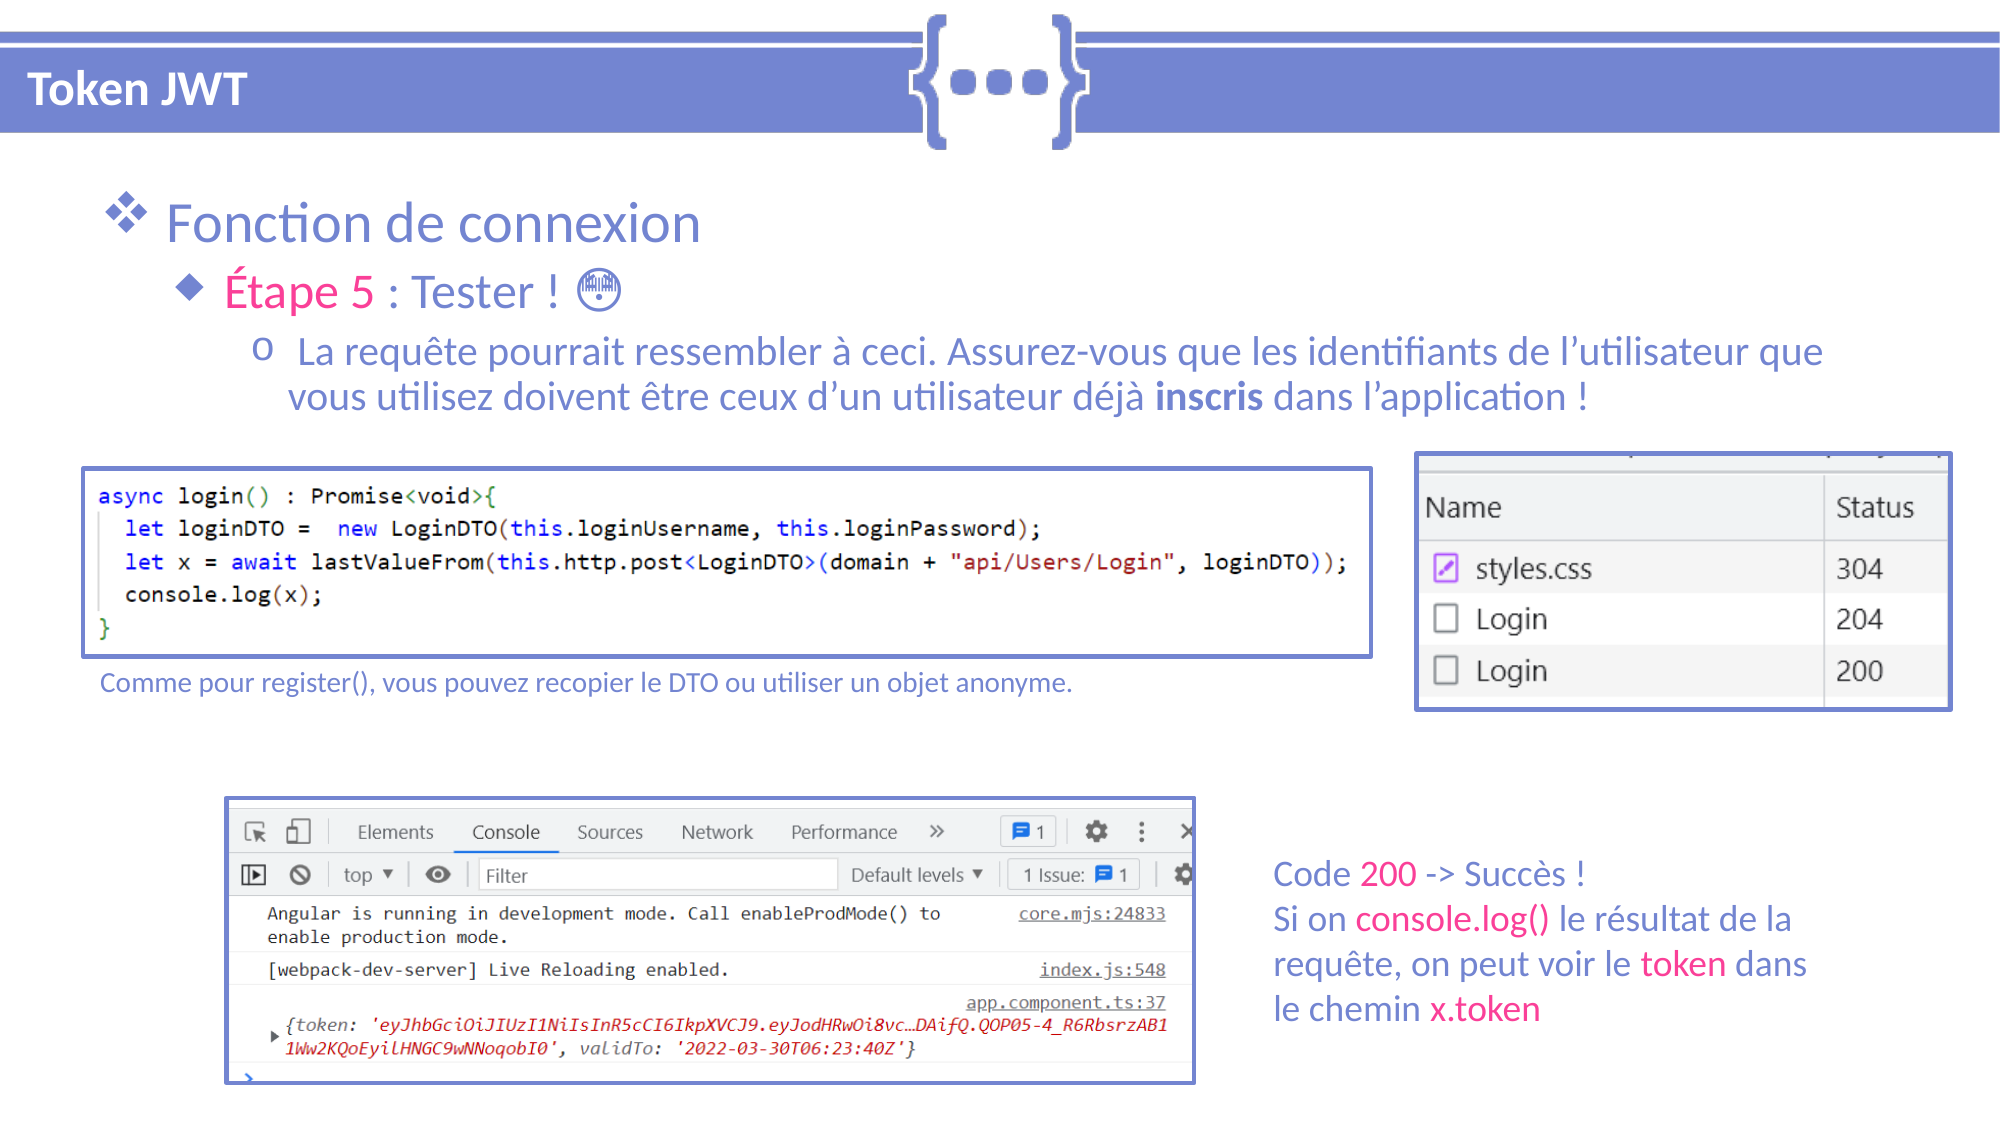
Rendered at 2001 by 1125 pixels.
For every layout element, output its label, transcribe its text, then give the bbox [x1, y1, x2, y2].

list Fonction de connexion Étape 5 : Tester ! 😳 La requête pourrait ressembler à ceci. Assurez-vous que les identifiants de l’utilisateur que vous utilisez doivent être ceux d’un utilisateur déjà inscris dans l’application ! [85, 184, 1910, 1010]
text_box Code 200 -> Succès ! Si on console.log() le résultat de la requête, on peut voir le token dans le chemin x.token [1258, 841, 1843, 1037]
picture [1418, 455, 1949, 708]
text_box Comme pour register(), vous pouvez recopier le DTO ou utiliser un objet anonyme. [85, 656, 1369, 706]
picture [0, 4, 2000, 161]
title Token JWT [12, 58, 913, 120]
picture [228, 800, 1192, 1081]
picture [85, 470, 1369, 655]
